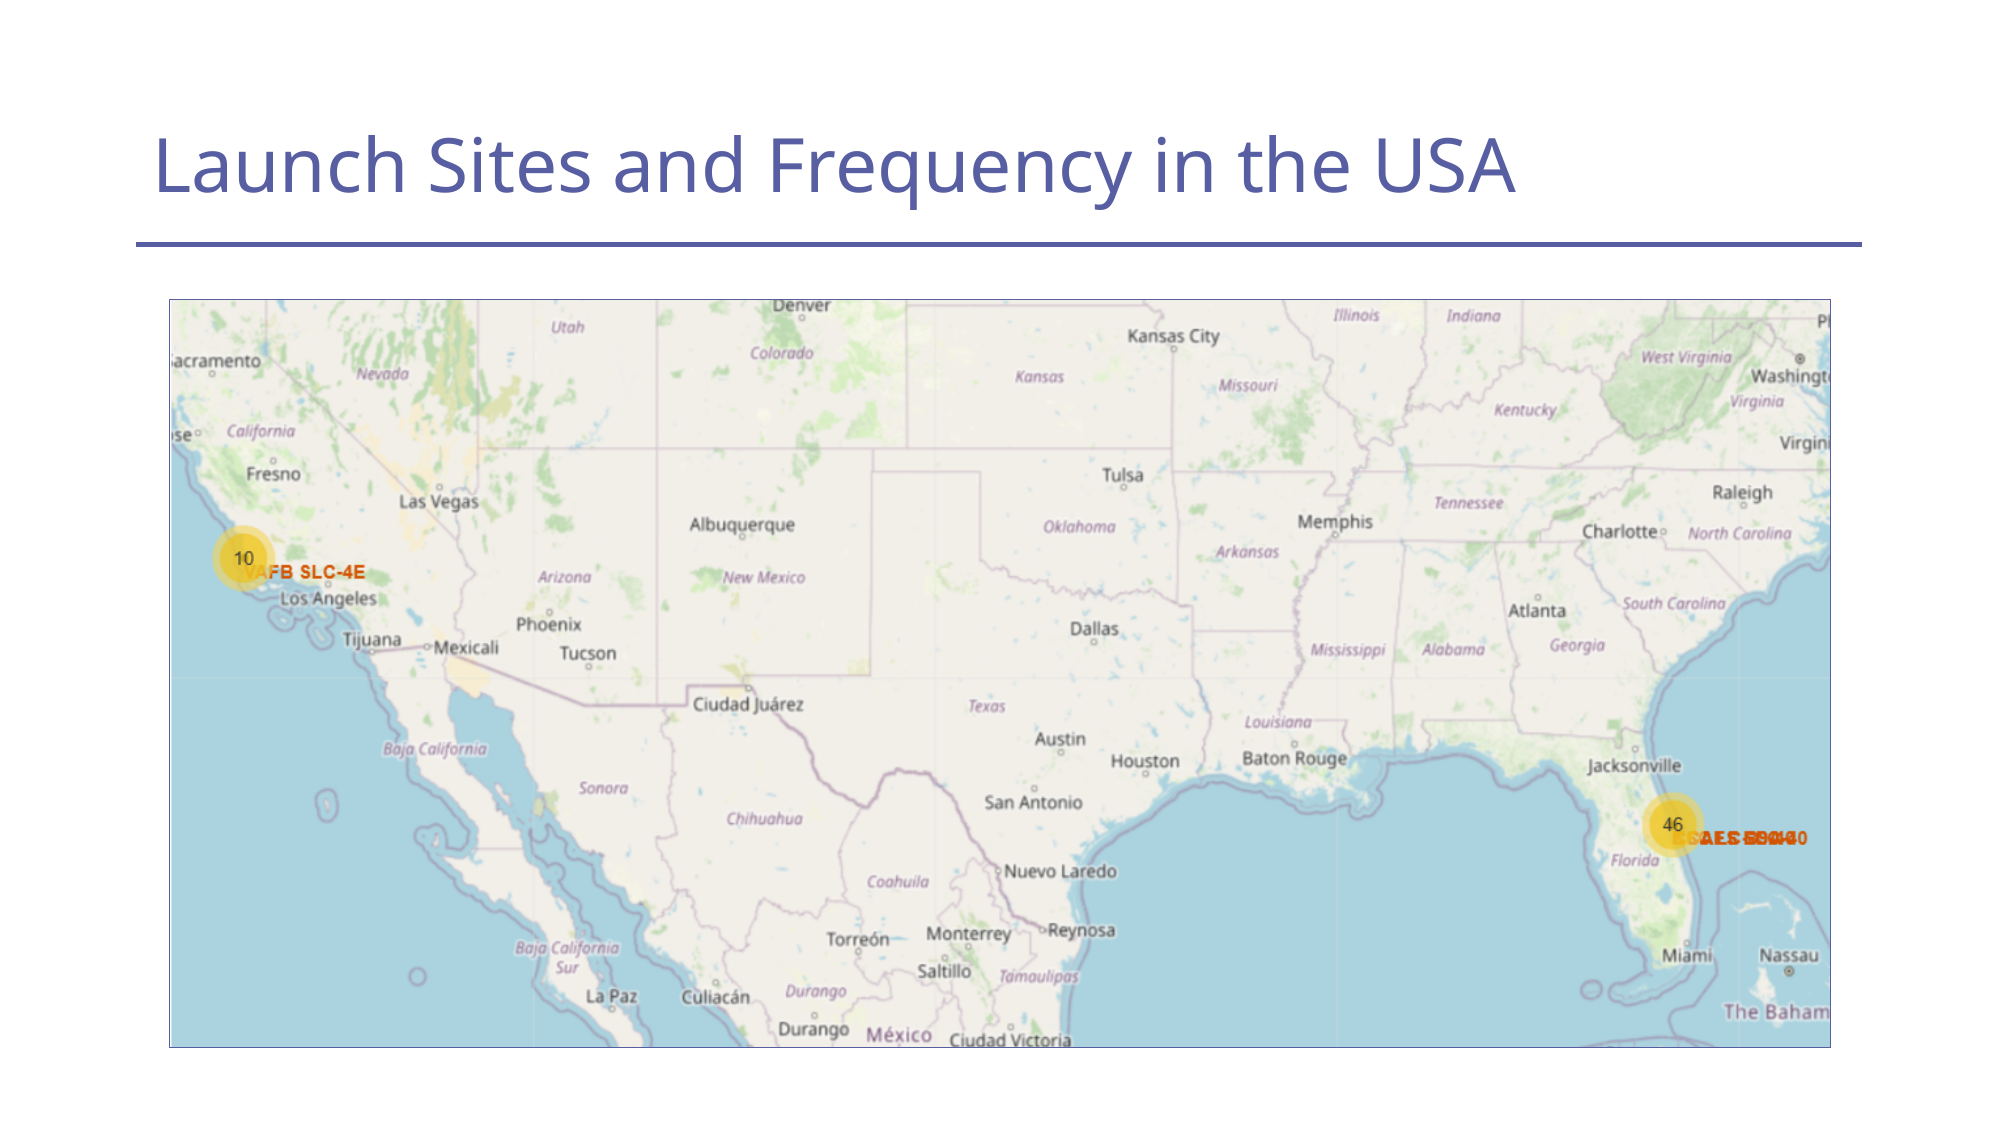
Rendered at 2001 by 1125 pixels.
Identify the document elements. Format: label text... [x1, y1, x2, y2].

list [169, 299, 1831, 1048]
title Launch Sites and Frequency in the USA [137, 59, 1865, 278]
